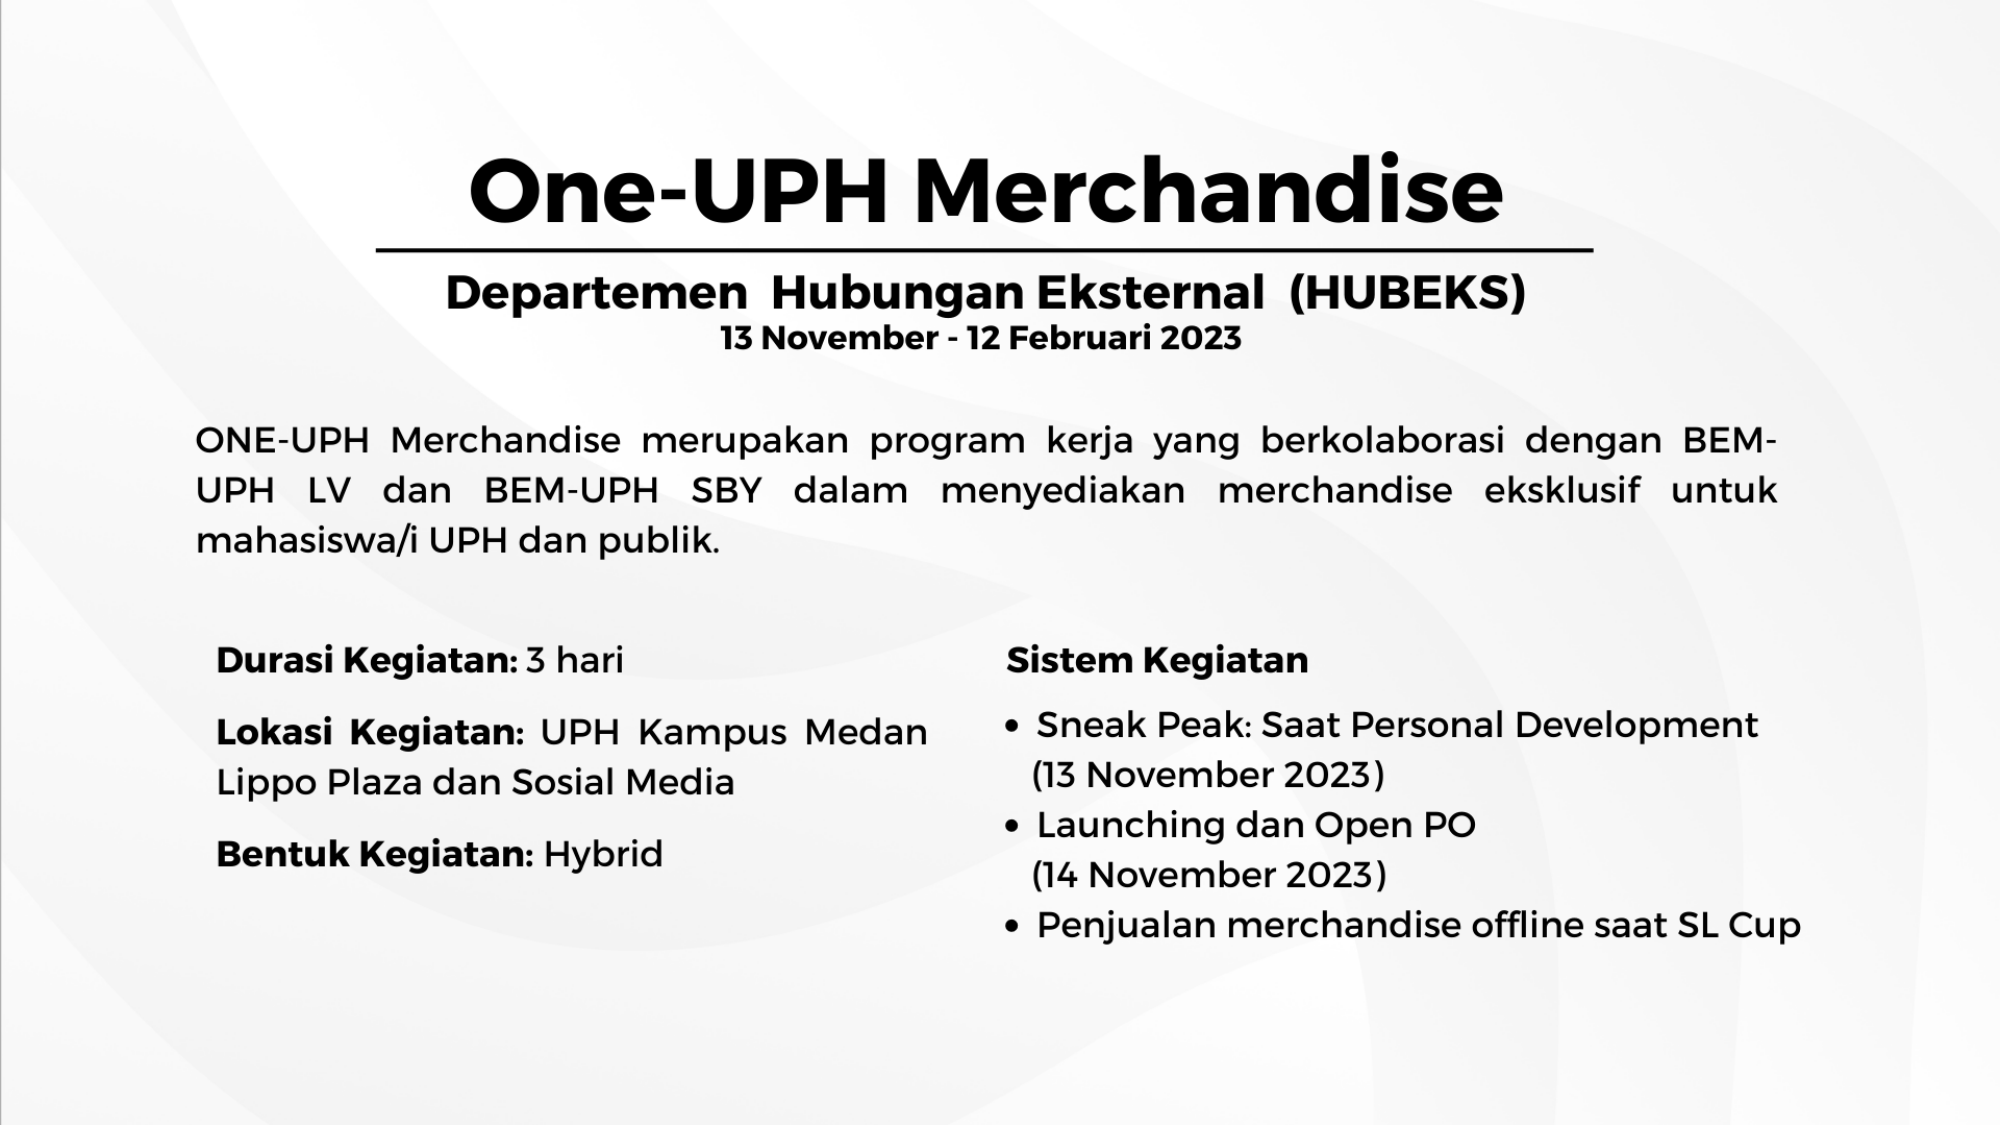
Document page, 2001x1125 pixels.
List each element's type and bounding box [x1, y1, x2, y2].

list [0, 0, 2000, 1125]
